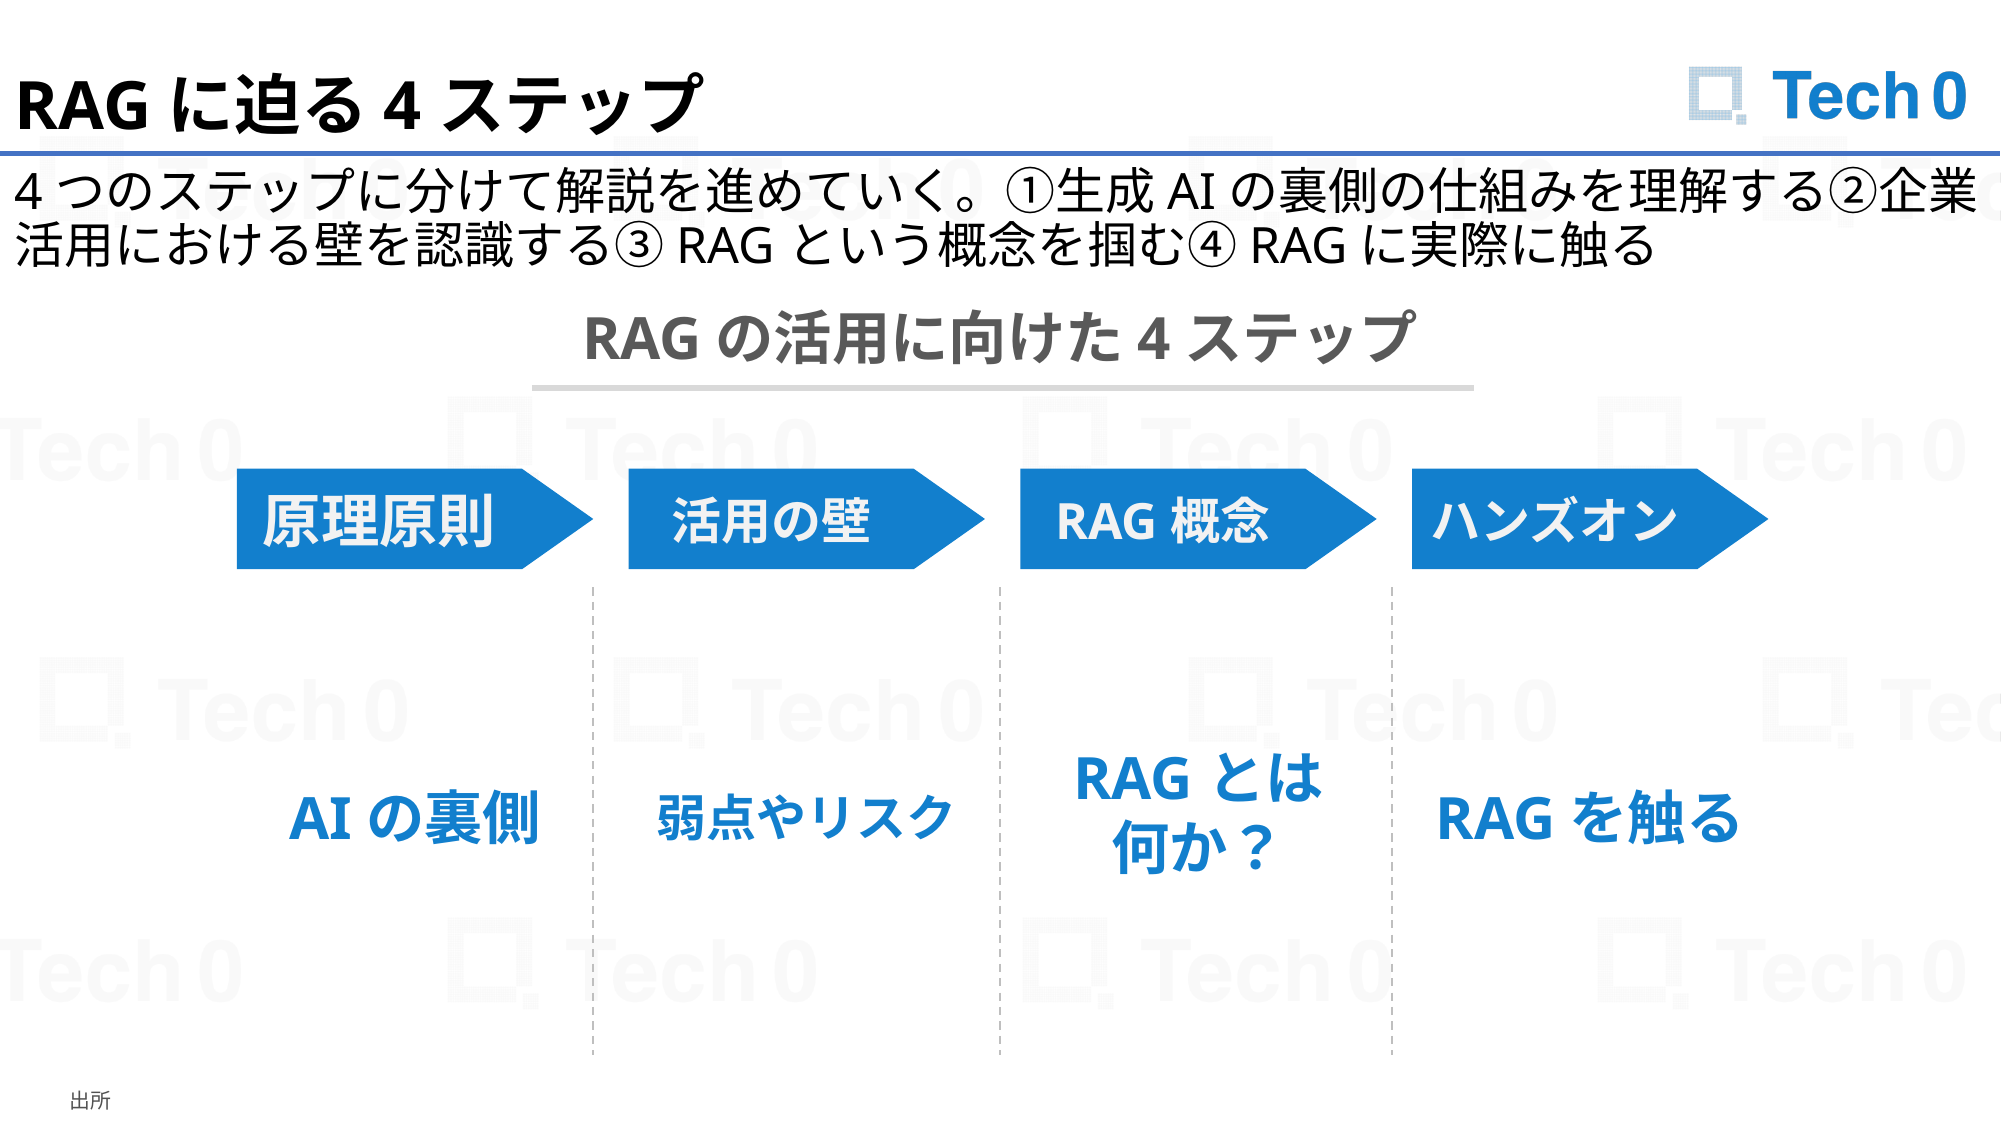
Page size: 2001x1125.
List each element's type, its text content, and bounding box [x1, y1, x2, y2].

text_box RAGの活用に向けた4ステップ [89, 277, 1911, 395]
text_box AIの裏側 [236, 597, 594, 1056]
list RAGに迫る4ステップ [0, 0, 2000, 152]
text_box RAGを触る [1411, 597, 1769, 1056]
text_box 弱点やリスク [628, 597, 986, 1056]
list 4つのステップに分けて解説を進めていく。①生成AIの裏側の仕組みを理解する②企業活用における壁を認識する③RAGという概念を掴む④RAGに実際に触る [0, 159, 2000, 276]
text_box RAGとは 何か？ [1019, 597, 1378, 1056]
text_box 活用の壁 [627, 467, 987, 571]
text_box 原理原則 [235, 467, 596, 571]
text_box ハンズオン [1411, 467, 1771, 571]
text_box RAG概念 [1019, 467, 1379, 571]
